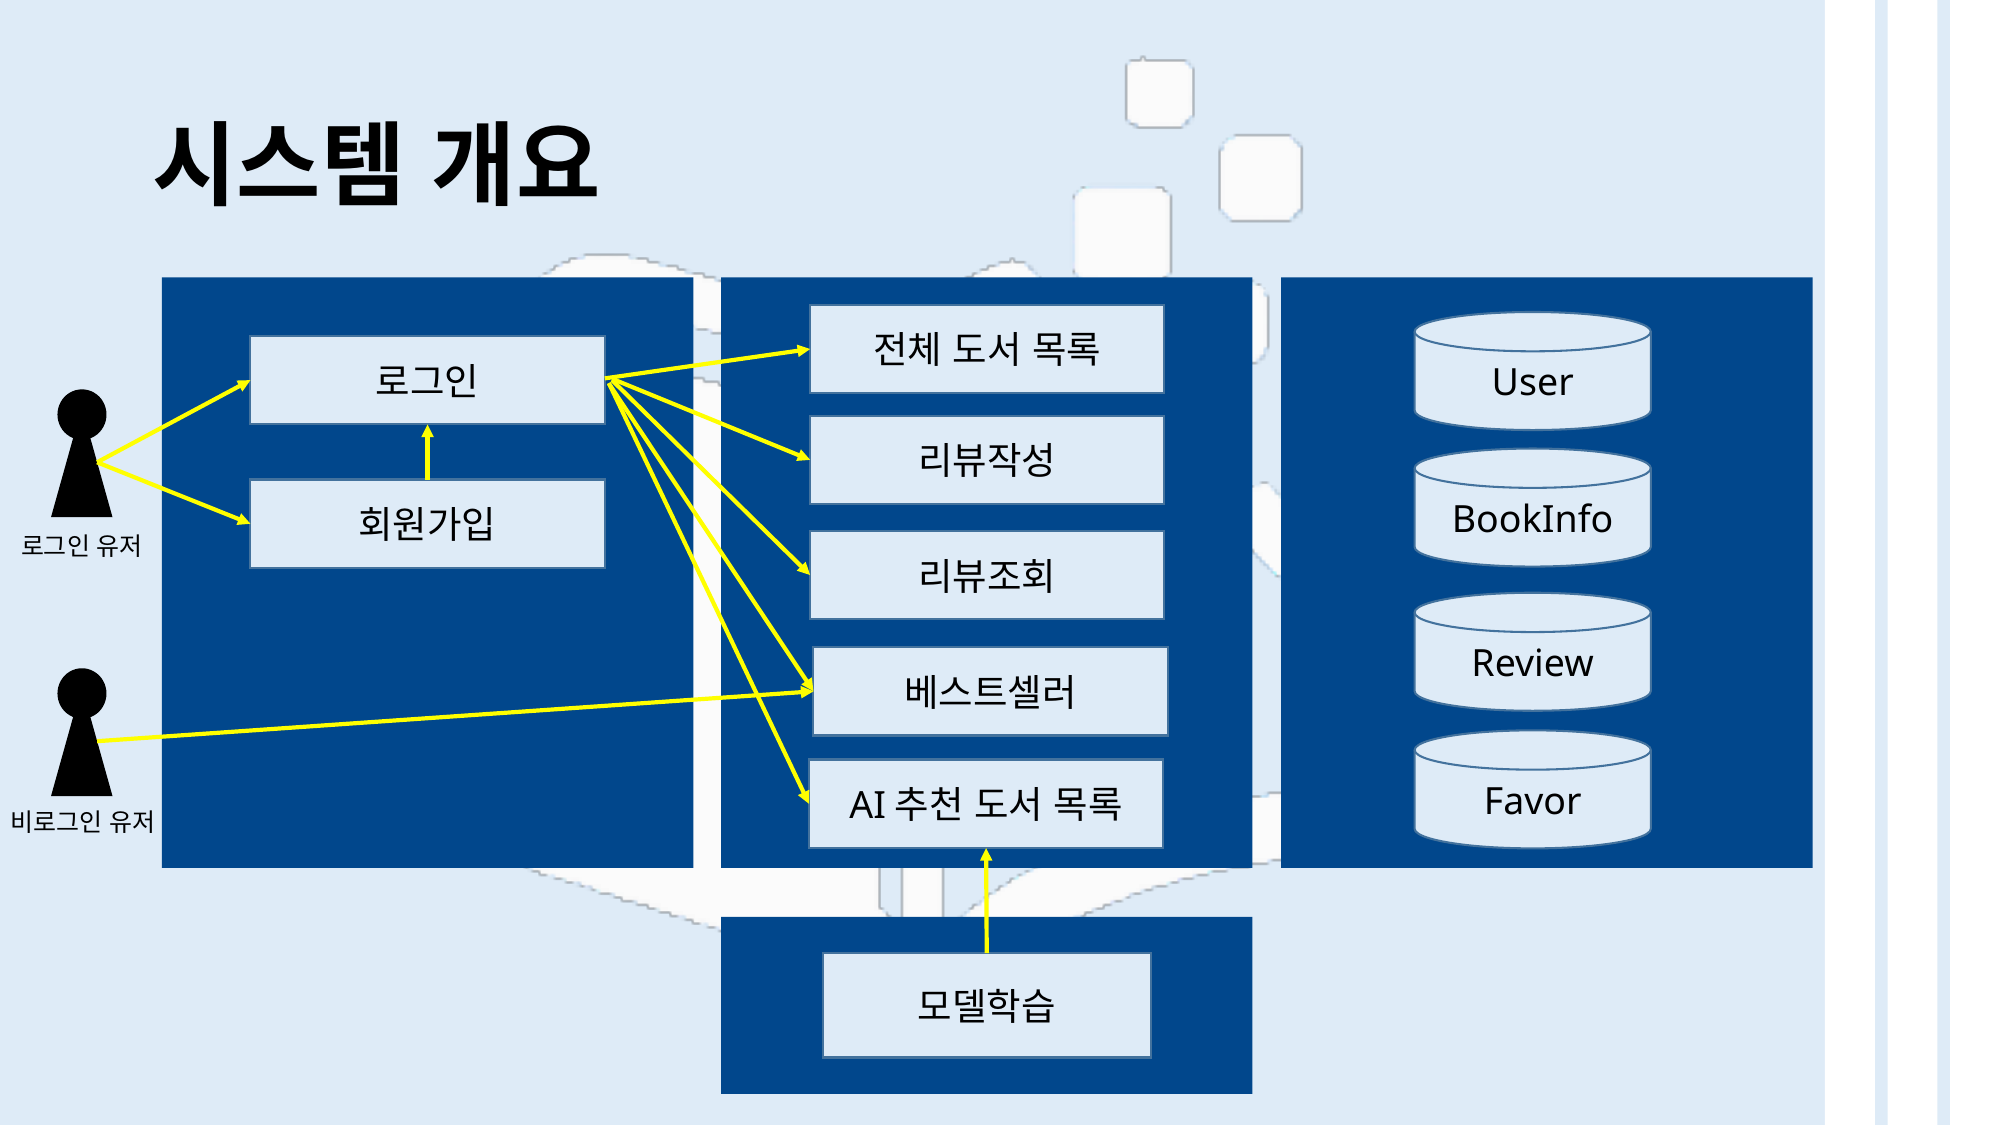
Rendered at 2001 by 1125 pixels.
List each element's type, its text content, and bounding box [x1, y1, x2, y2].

text_box [161, 276, 369, 380]
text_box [97, 463, 251, 524]
text_box [49, 682, 114, 798]
text_box [56, 667, 108, 718]
text_box 로그인 유저 [6, 523, 277, 568]
text_box 로그인 [249, 335, 369, 425]
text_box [604, 349, 811, 379]
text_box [809, 692, 814, 742]
text_box 회원가입 [249, 478, 369, 569]
text_box [161, 568, 369, 691]
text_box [369, 0, 2000, 1125]
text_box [809, 383, 814, 692]
title 시스템 개요 [137, 59, 369, 278]
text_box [608, 382, 809, 804]
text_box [50, 389, 97, 518]
text_box 비로그인 유저 [0, 799, 267, 845]
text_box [97, 380, 251, 463]
text_box [161, 742, 369, 869]
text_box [97, 691, 608, 742]
text_box [251, 425, 369, 478]
